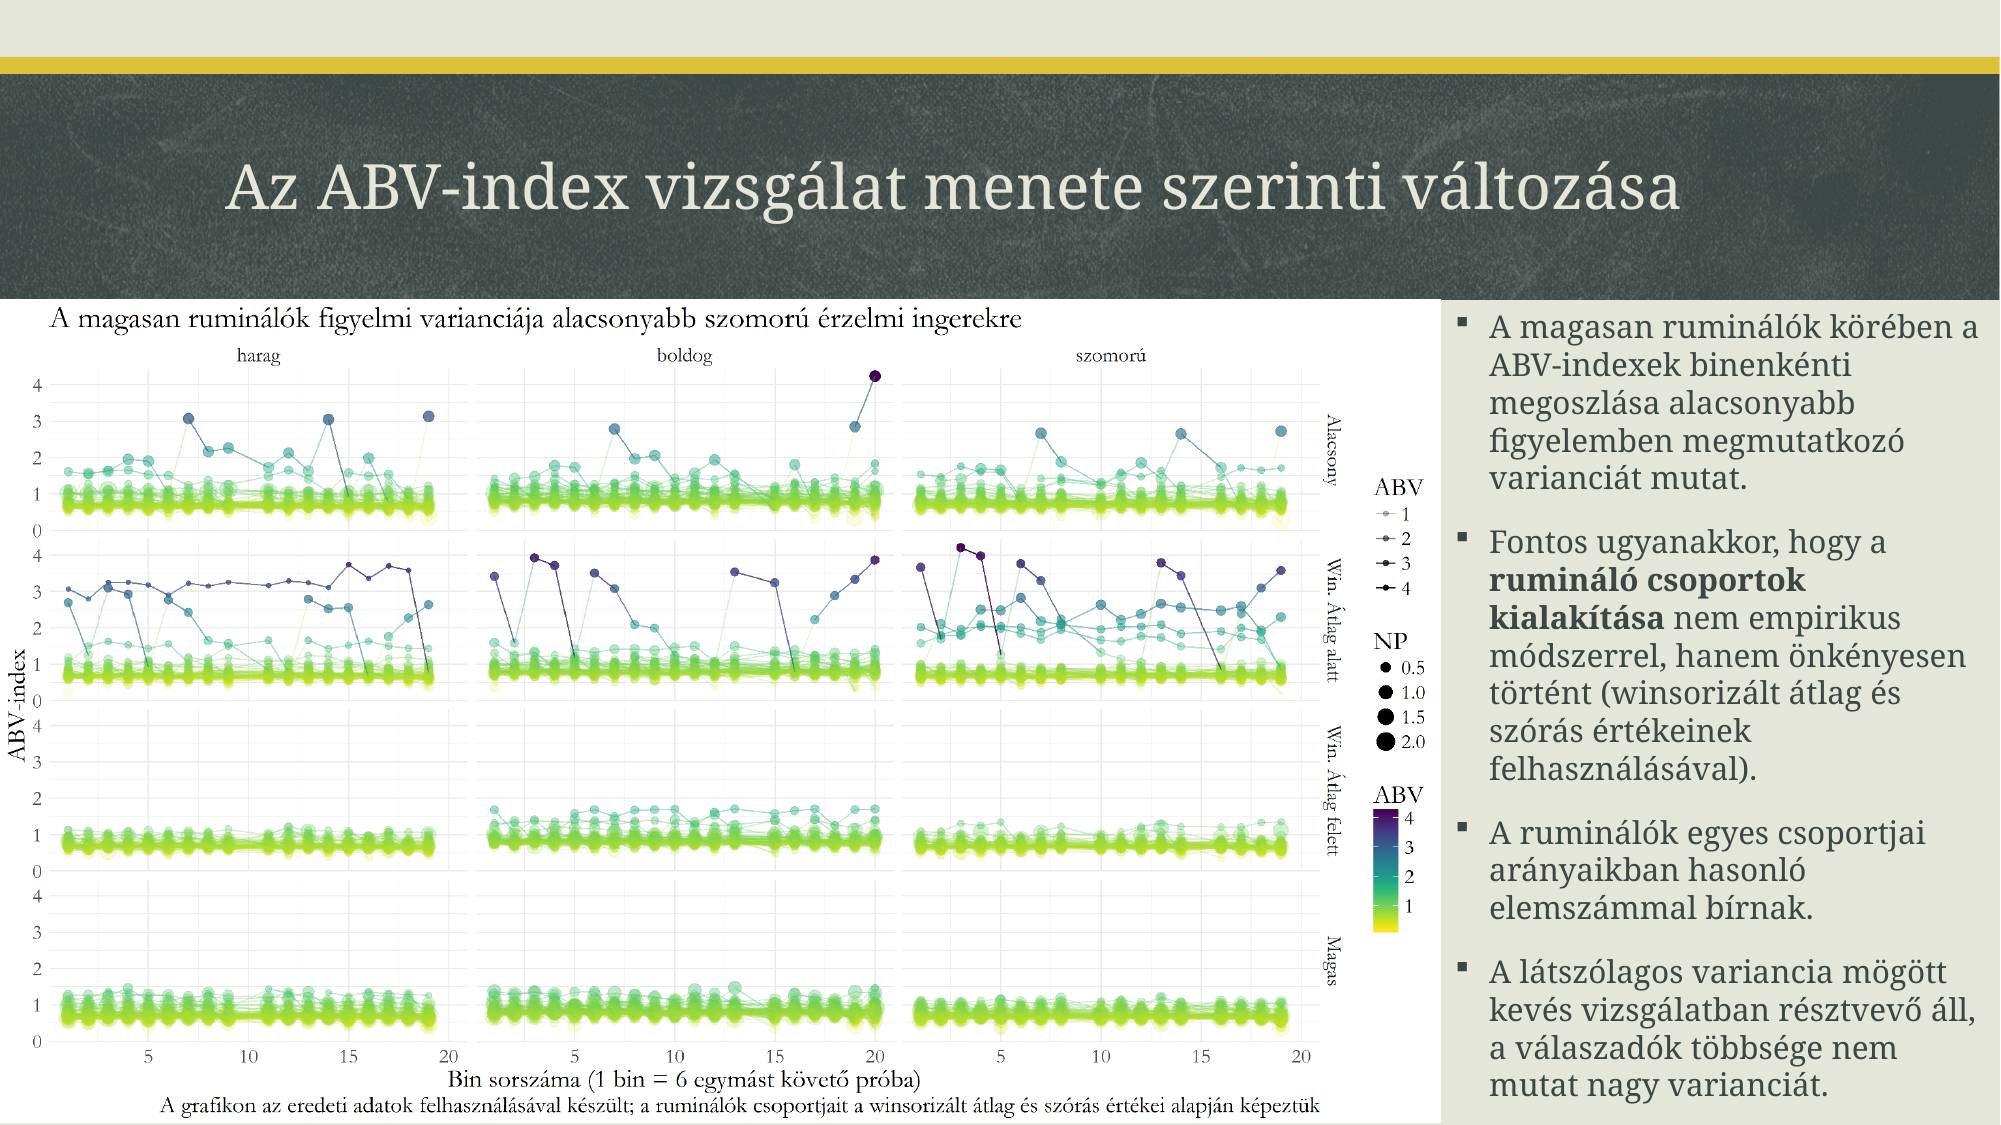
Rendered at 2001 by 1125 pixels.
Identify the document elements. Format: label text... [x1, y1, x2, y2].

title Az ABV-index vizsgálat menete szerinti változása [210, 76, 1790, 299]
list A magasan ruminálók körében a ABV-indexek binenkénti megoszlása alacsonyabb figyelemben megmutatkozó varianciát mutat. Fontos ugyanakkor, hogy a rumináló csoportok kialakítása nem empirikus módszerrel, hanem önkényesen történt (winsorizált átlag és szórás értékeinek felhasználásával). A ruminálók egyes csoportjai arányaikban hasonló elemszámmal bírnak. A látszólagos variancia mögött kevés vizsgálatban résztvevő áll, a válaszadók többsége nem mutat nagy varianciát. [1441, 299, 2000, 1123]
picture [0, 74, 2000, 1123]
